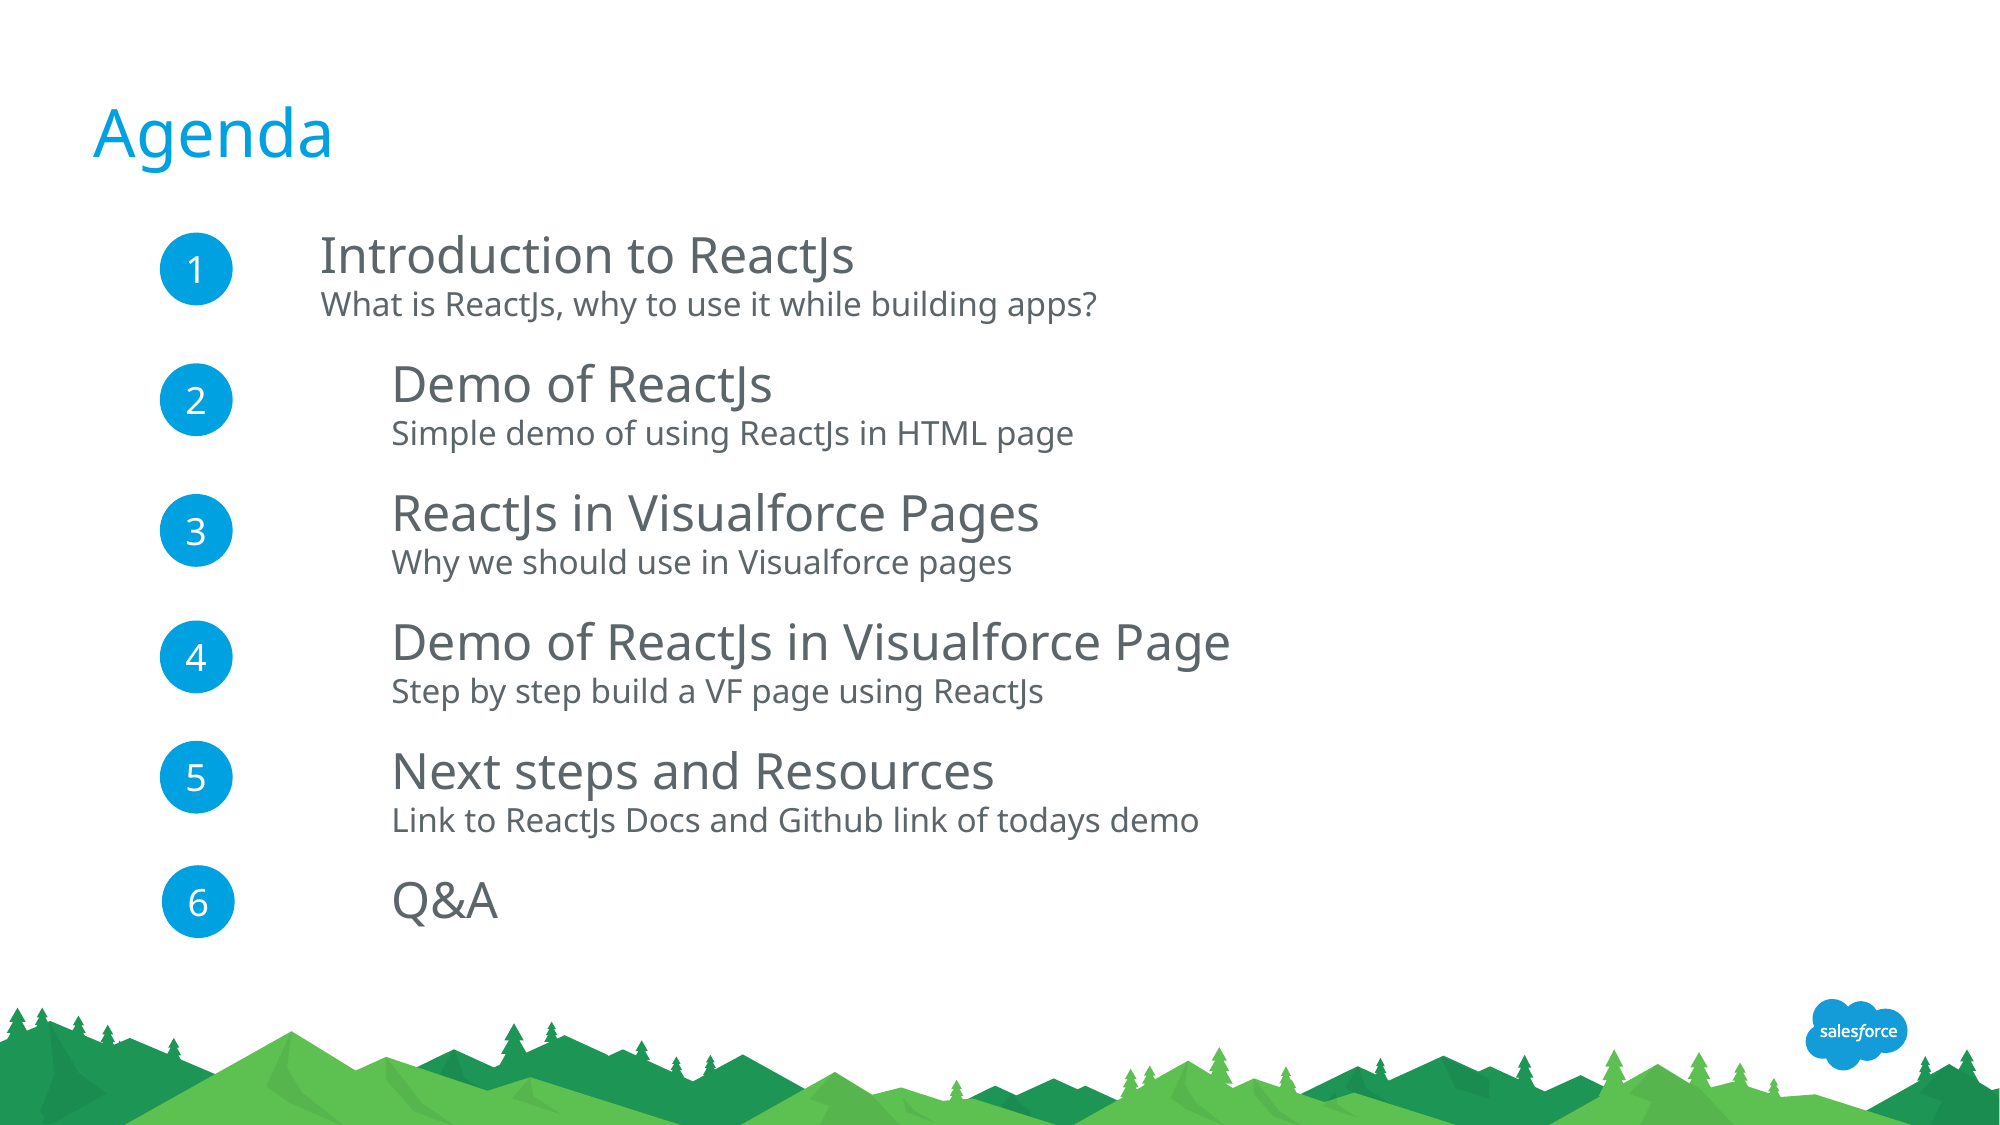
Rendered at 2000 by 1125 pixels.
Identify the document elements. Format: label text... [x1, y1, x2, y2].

text_box 2 [158, 362, 234, 438]
text_box 5 [158, 739, 234, 815]
list Introduction to ReactJs What is ReactJs, why to use it while building apps? Demo of ReactJs Simple demo of using ReactJs in HTML page ReactJs in Visualforce Pages Why we should use in Visualforce pages Demo of ReactJs in Visualforce Page Step by step build a VF page using ReactJs Next steps and Resources Link to ReactJs Docs and Github link of todays demo Q&A [320, 223, 1667, 1004]
text_box 1 [158, 231, 234, 307]
title Agenda [93, 10, 1906, 173]
text_box 6 [160, 864, 236, 939]
text_box 4 [158, 619, 234, 695]
text_box 3 [158, 493, 234, 568]
